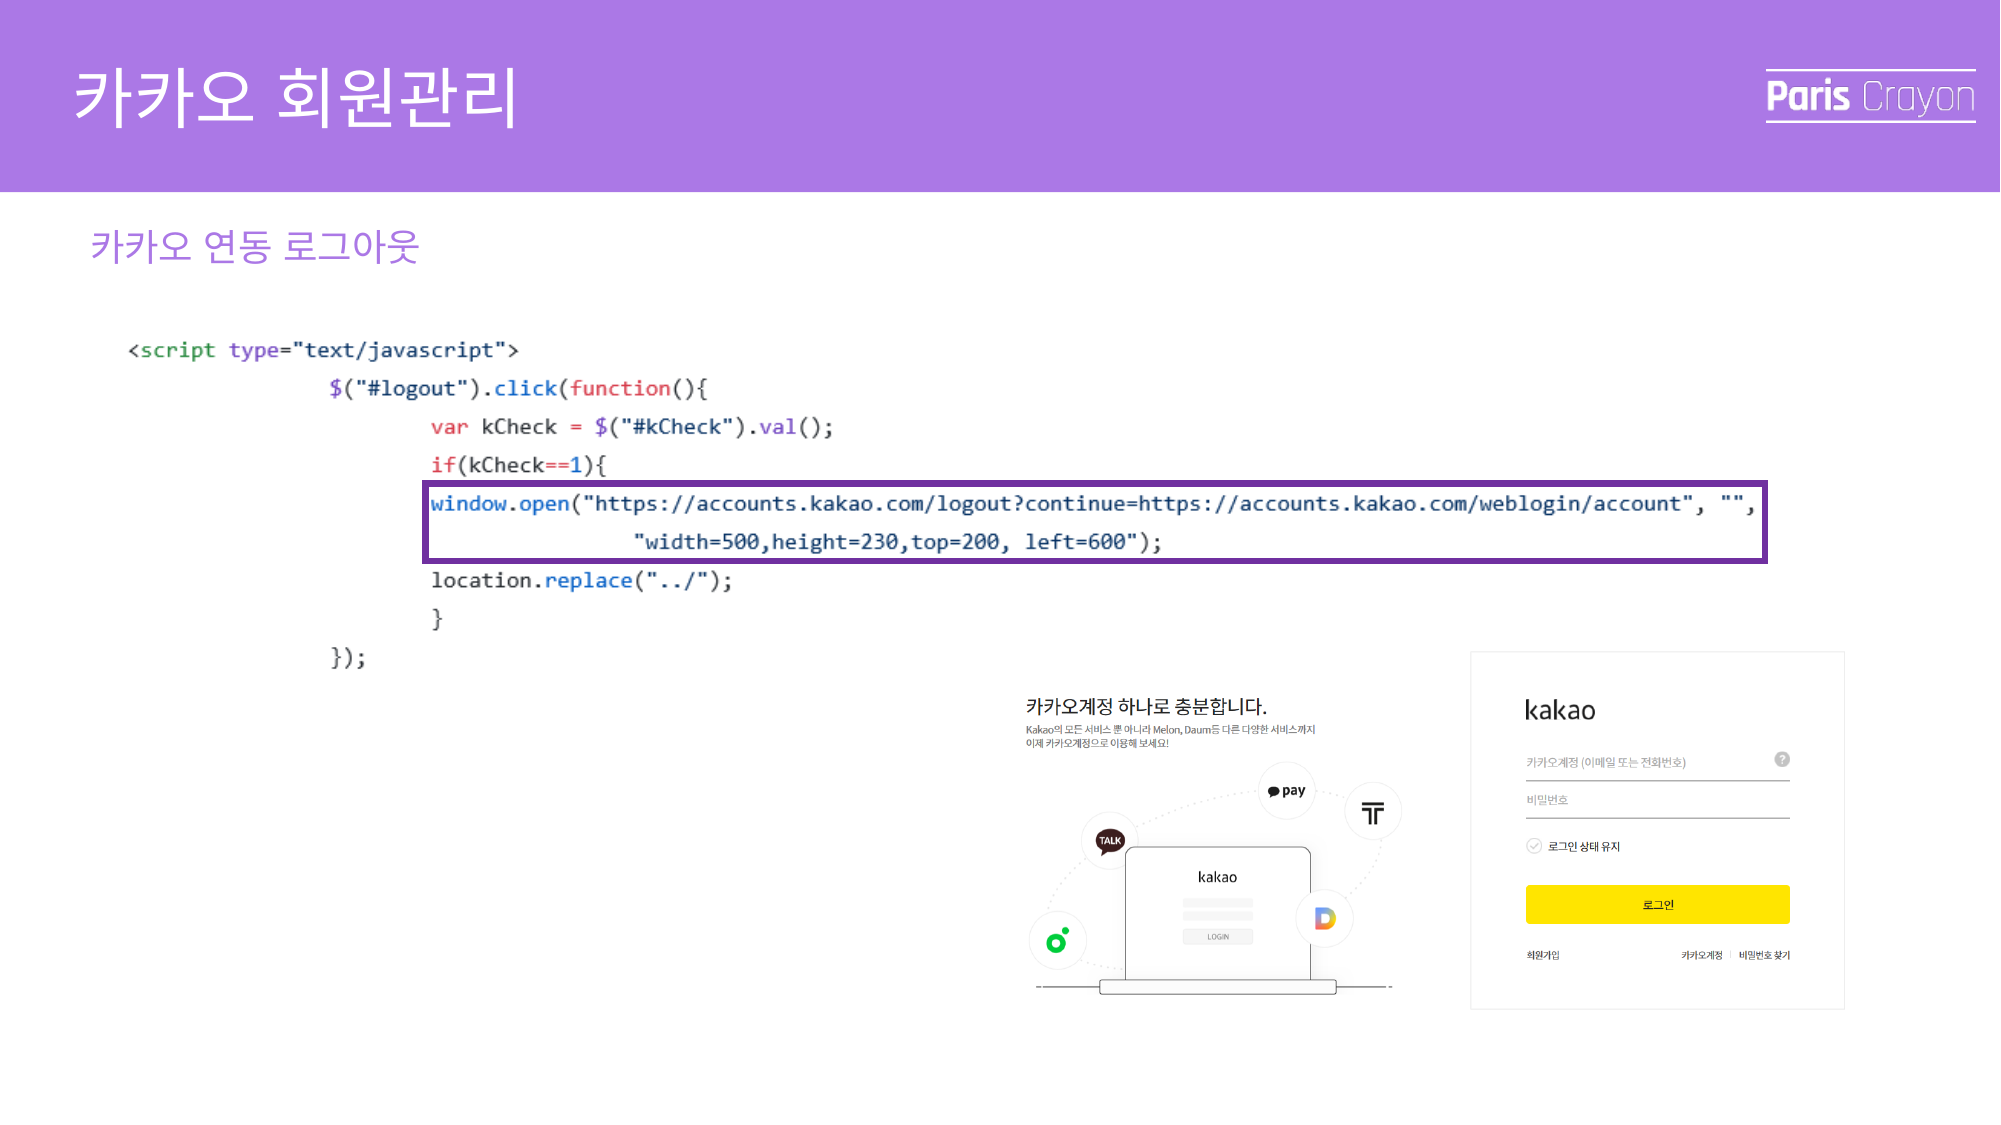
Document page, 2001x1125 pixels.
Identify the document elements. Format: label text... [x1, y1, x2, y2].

text_box 카카오 회원관리 [58, 49, 736, 145]
text_box [0, 0, 2000, 193]
picture [1766, 69, 1976, 123]
picture [113, 322, 1904, 1069]
text_box 카카오 연동 로그아웃 [75, 216, 466, 322]
